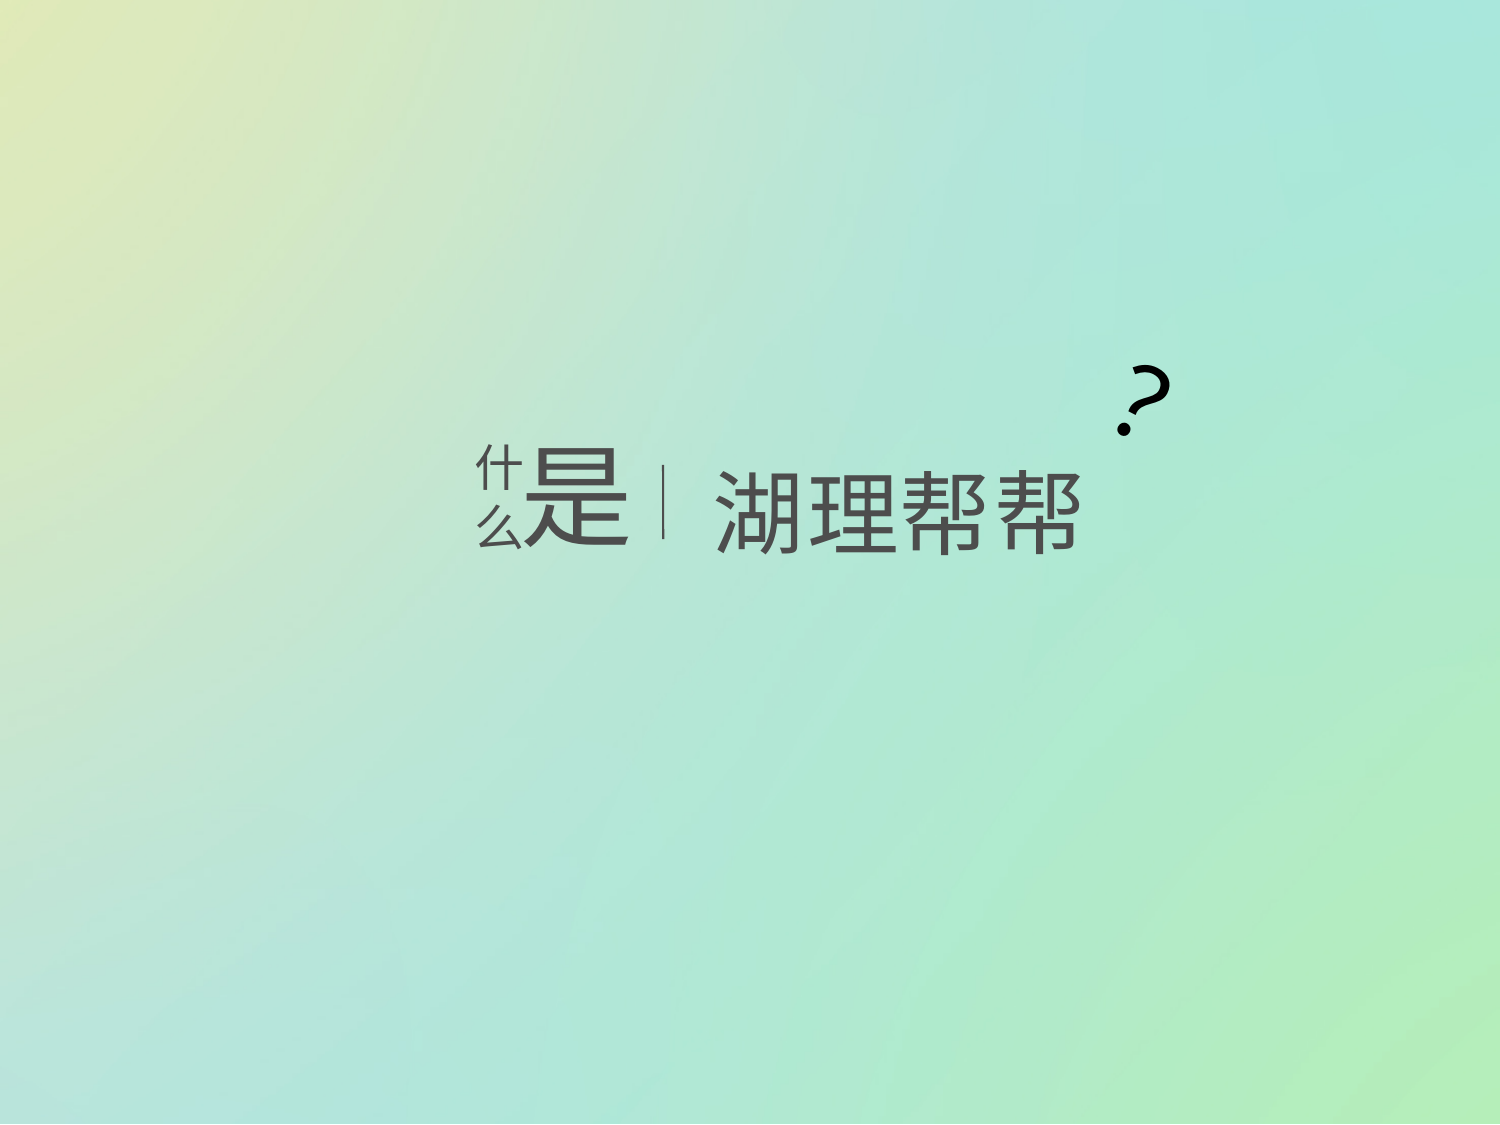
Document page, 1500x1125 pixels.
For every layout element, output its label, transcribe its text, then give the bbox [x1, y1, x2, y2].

text_box 是 [505, 418, 648, 569]
text_box 湖 [698, 448, 820, 574]
text_box 帮 [979, 448, 1101, 574]
text_box 理 [792, 449, 884, 575]
text_box ？ [1074, 322, 1252, 502]
text_box 帮 [884, 449, 1006, 575]
text_box 什么 [459, 428, 505, 564]
picture [0, 0, 1500, 1124]
